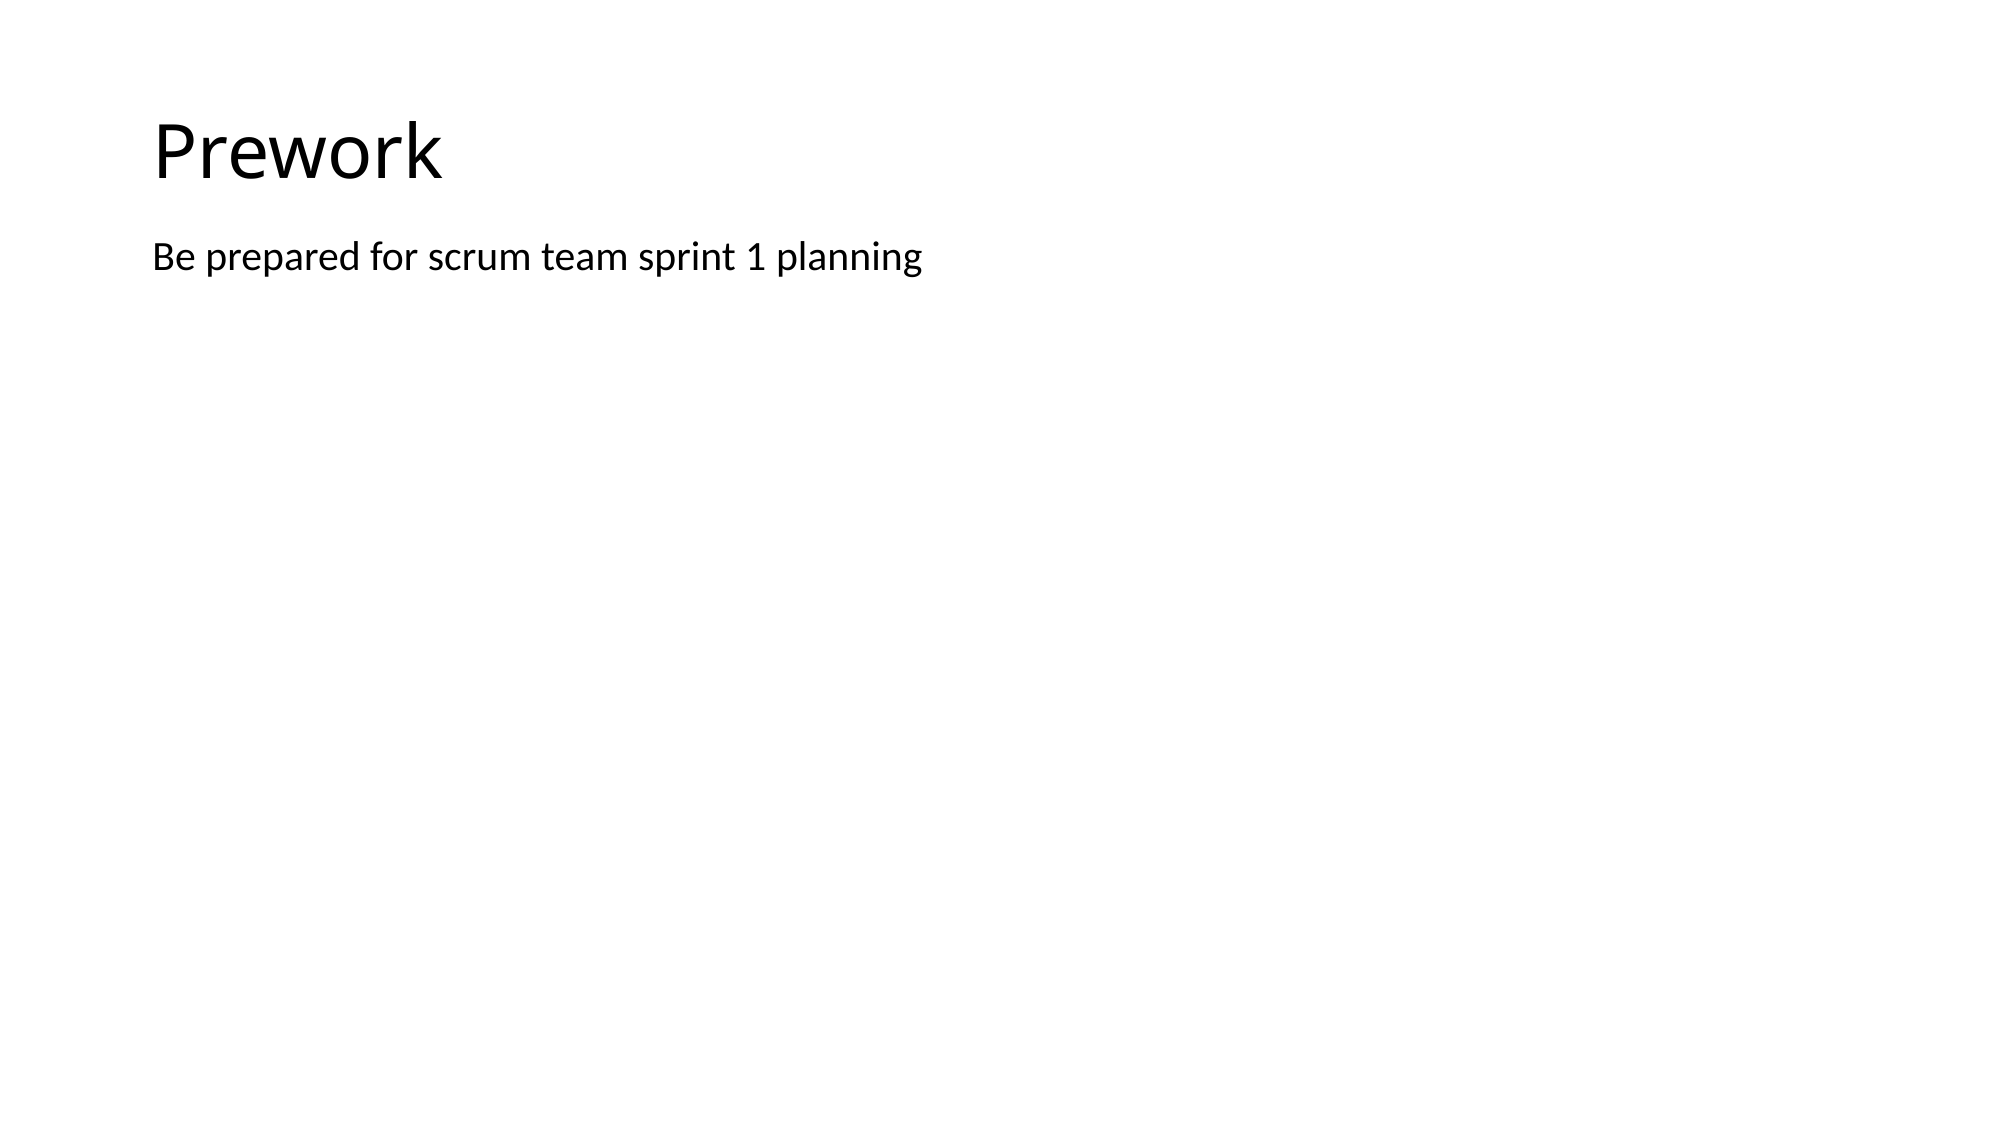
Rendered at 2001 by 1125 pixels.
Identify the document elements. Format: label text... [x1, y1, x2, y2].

list Be prepared for scrum team sprint 1 planning [137, 226, 1863, 1032]
title Prework [137, 92, 1863, 215]
